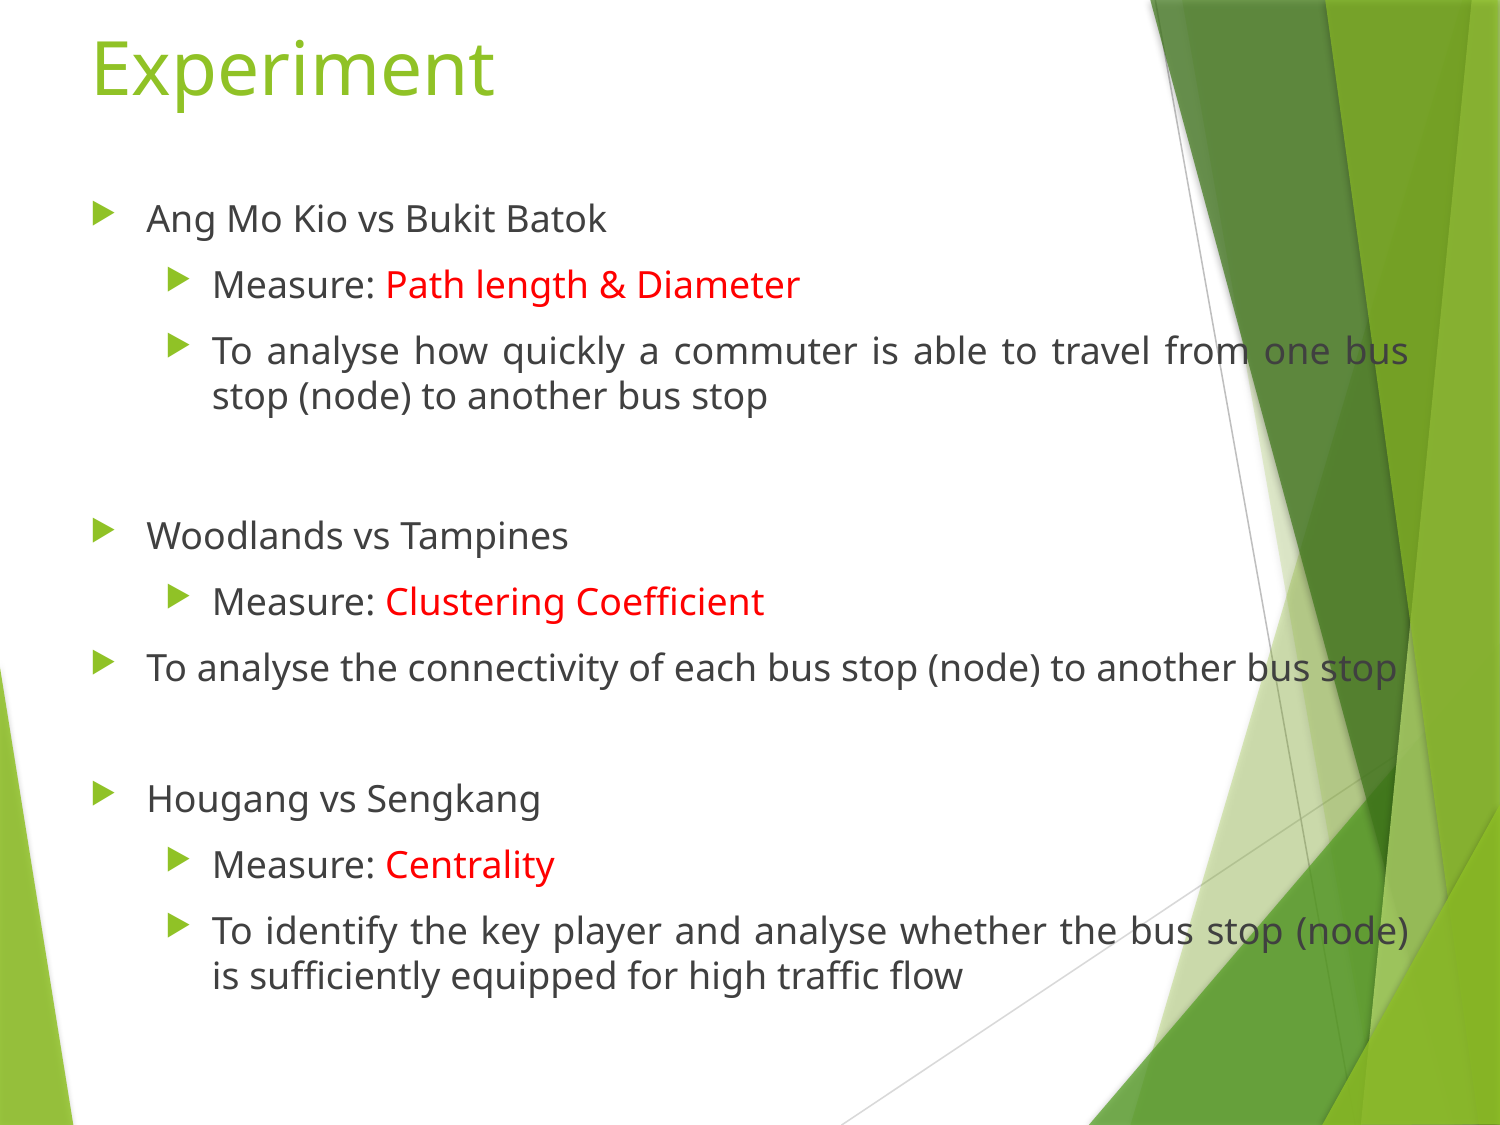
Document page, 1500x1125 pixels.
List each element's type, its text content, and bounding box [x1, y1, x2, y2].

list Ang Mo Kio vs Bukit Batok Measure: Path length & Diameter To analyse how quickly a commuter is able to travel from one bus stop (node) to another bus stop Woodlands vs Tampines Measure: Clustering Coefficient To analyse the connectivity of each bus stop (node) to another bus stop Hougang vs Sengkang Measure: Centrality To identify the key player and analyse whether the bus stop (node) is sufficiently equipped for high traffic flow [75, 187, 1425, 1080]
title Experiment [75, 12, 1425, 187]
